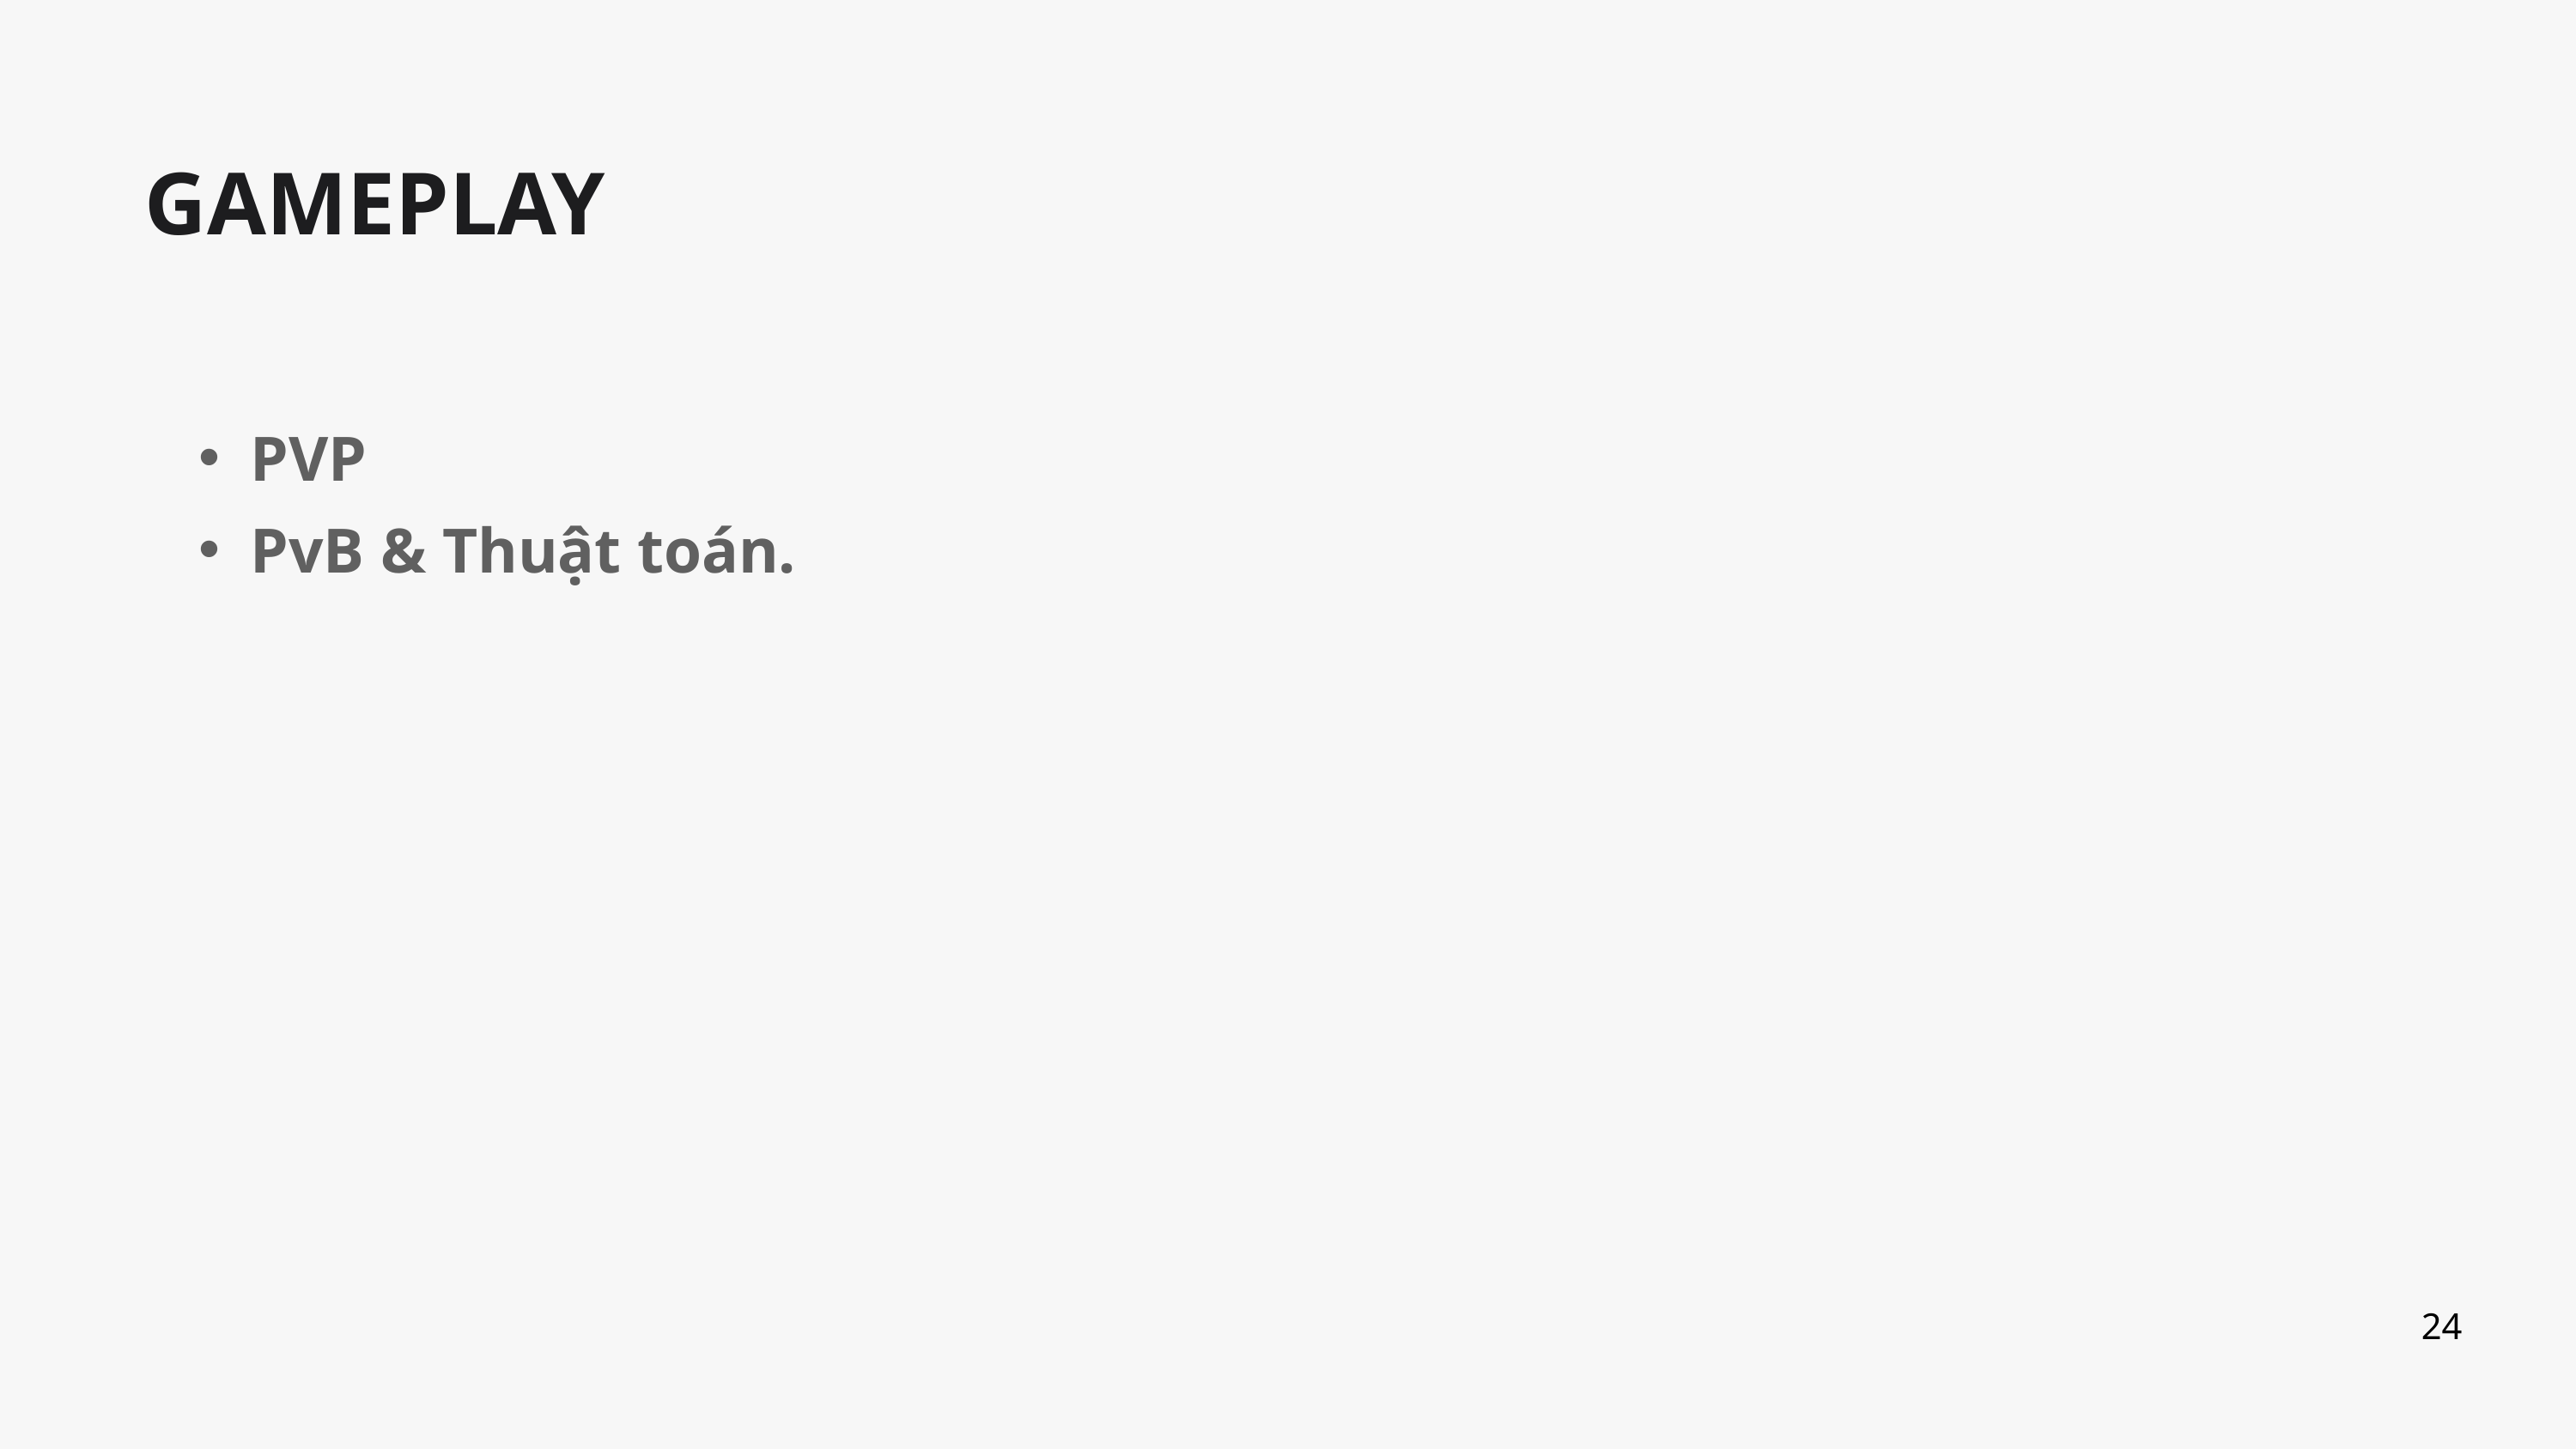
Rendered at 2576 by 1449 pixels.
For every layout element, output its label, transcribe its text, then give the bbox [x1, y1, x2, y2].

text_box GAMEPLAY [144, 131, 815, 252]
text_box 24 [2421, 1296, 2463, 1348]
text_box PVP PvB & Thuật toán. [146, 401, 1240, 585]
